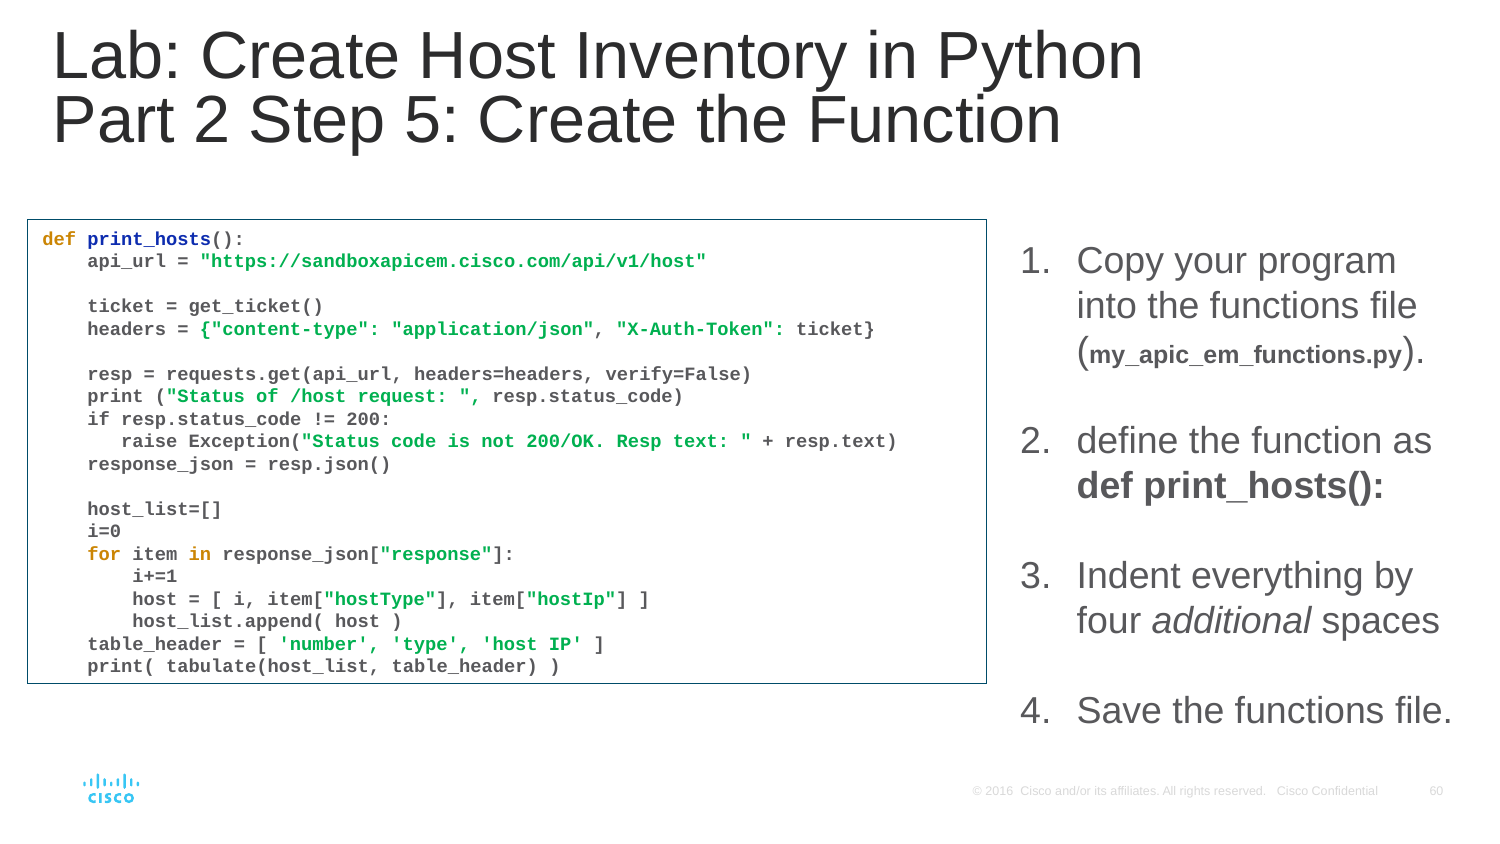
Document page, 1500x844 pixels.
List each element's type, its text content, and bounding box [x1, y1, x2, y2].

title Lab: Create Host Inventory in Python Part 2 Step 5: Create the Function [37, 31, 1407, 152]
text_box def print_hosts(): api_url = "https://sandboxapicem.cisco.com/api/v1/host" ticket = get_ticket() headers = {"content-type": "application/json", "X-Auth-Token": ticket} resp = requests.get(api_url, headers=headers, verify=False) print ("Status of /host request: ", resp.status_code) if resp.status_code != 200: raise Exception("Status code is not 200/OK. Resp text: " + resp.text) response_json = resp.json() host_list=[] i=0 for item in response_json["response"]: i+=1 host = [ i, item["hostType"], item["hostIp"] ] host_list.append( host ) table_header = [ 'number', 'type', 'host IP' ] print( tabulate(host_list, table_header) ) [27, 219, 987, 684]
text_box Copy your program into the functions file (my_apic_em_functions.py). define the function as def print_hosts(): Indent everything by four additional spaces Save the functions file. [1005, 229, 1479, 739]
